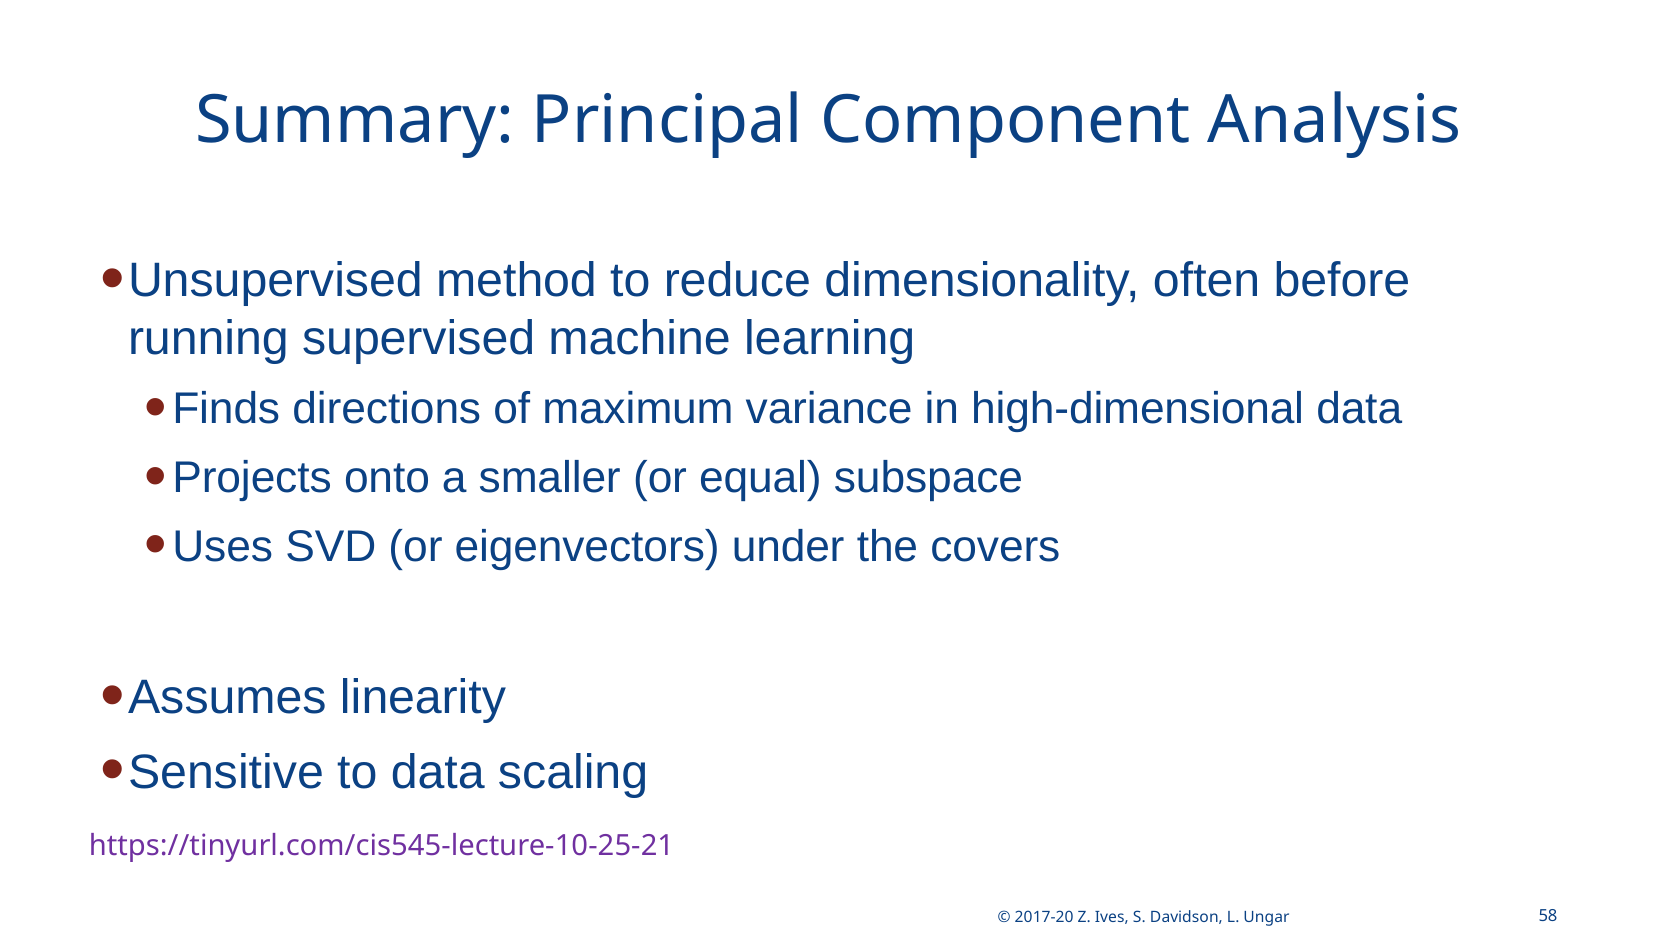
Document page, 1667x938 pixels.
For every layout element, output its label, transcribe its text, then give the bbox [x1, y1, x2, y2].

title Summary: Principal Component Analysis [85, 26, 1573, 205]
list Unsupervised method to reduce dimensionality, often before running supervised machine learning Finds directions of maximum variance in high-dimensional data Projects onto a smaller (or equal) subspace Uses SVD (or eigenvectors) under the covers Assumes linearity Sensitive to data scaling [85, 239, 1573, 807]
slide_number 58 [1497, 899, 1573, 934]
